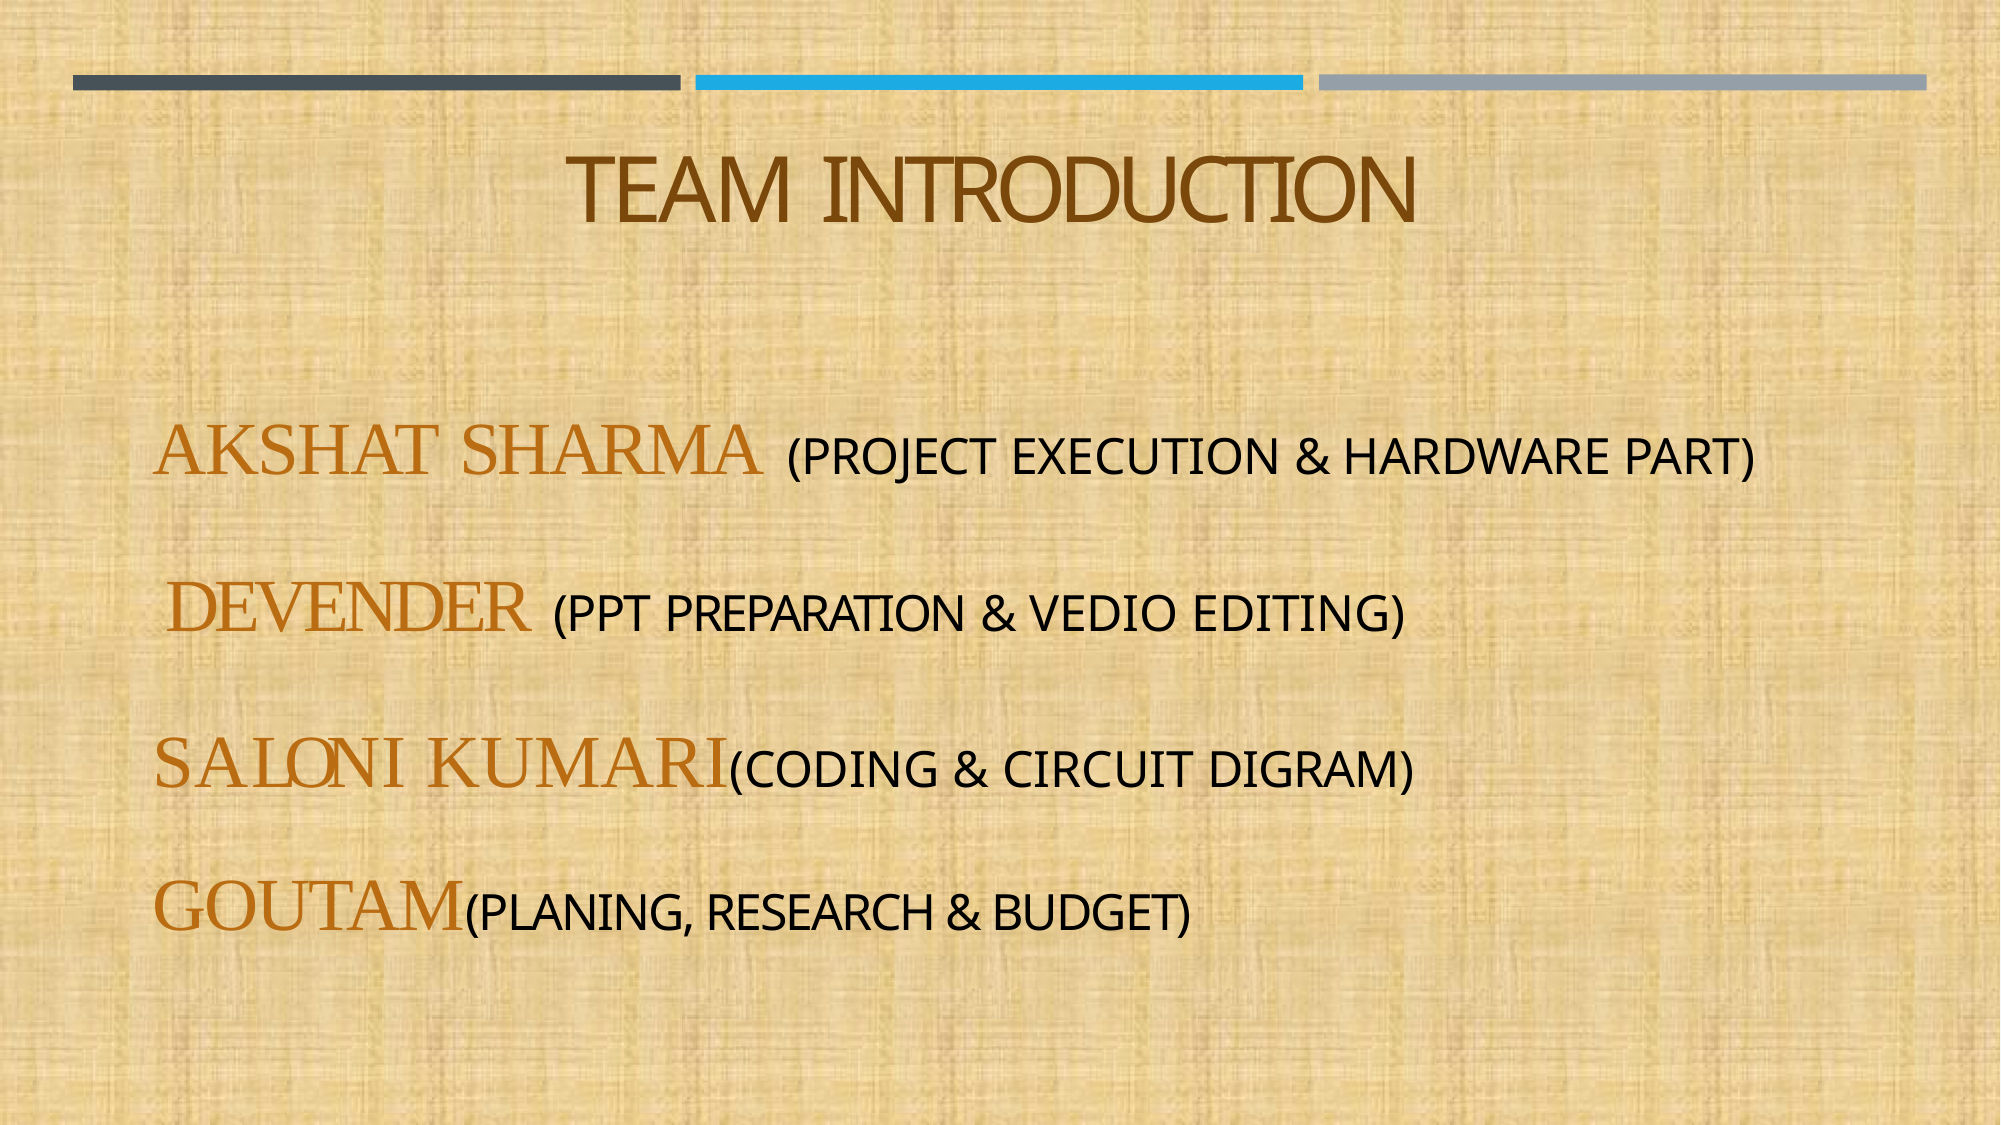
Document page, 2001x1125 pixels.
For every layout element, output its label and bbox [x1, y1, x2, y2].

text_box [0, 0, 2000, 1125]
